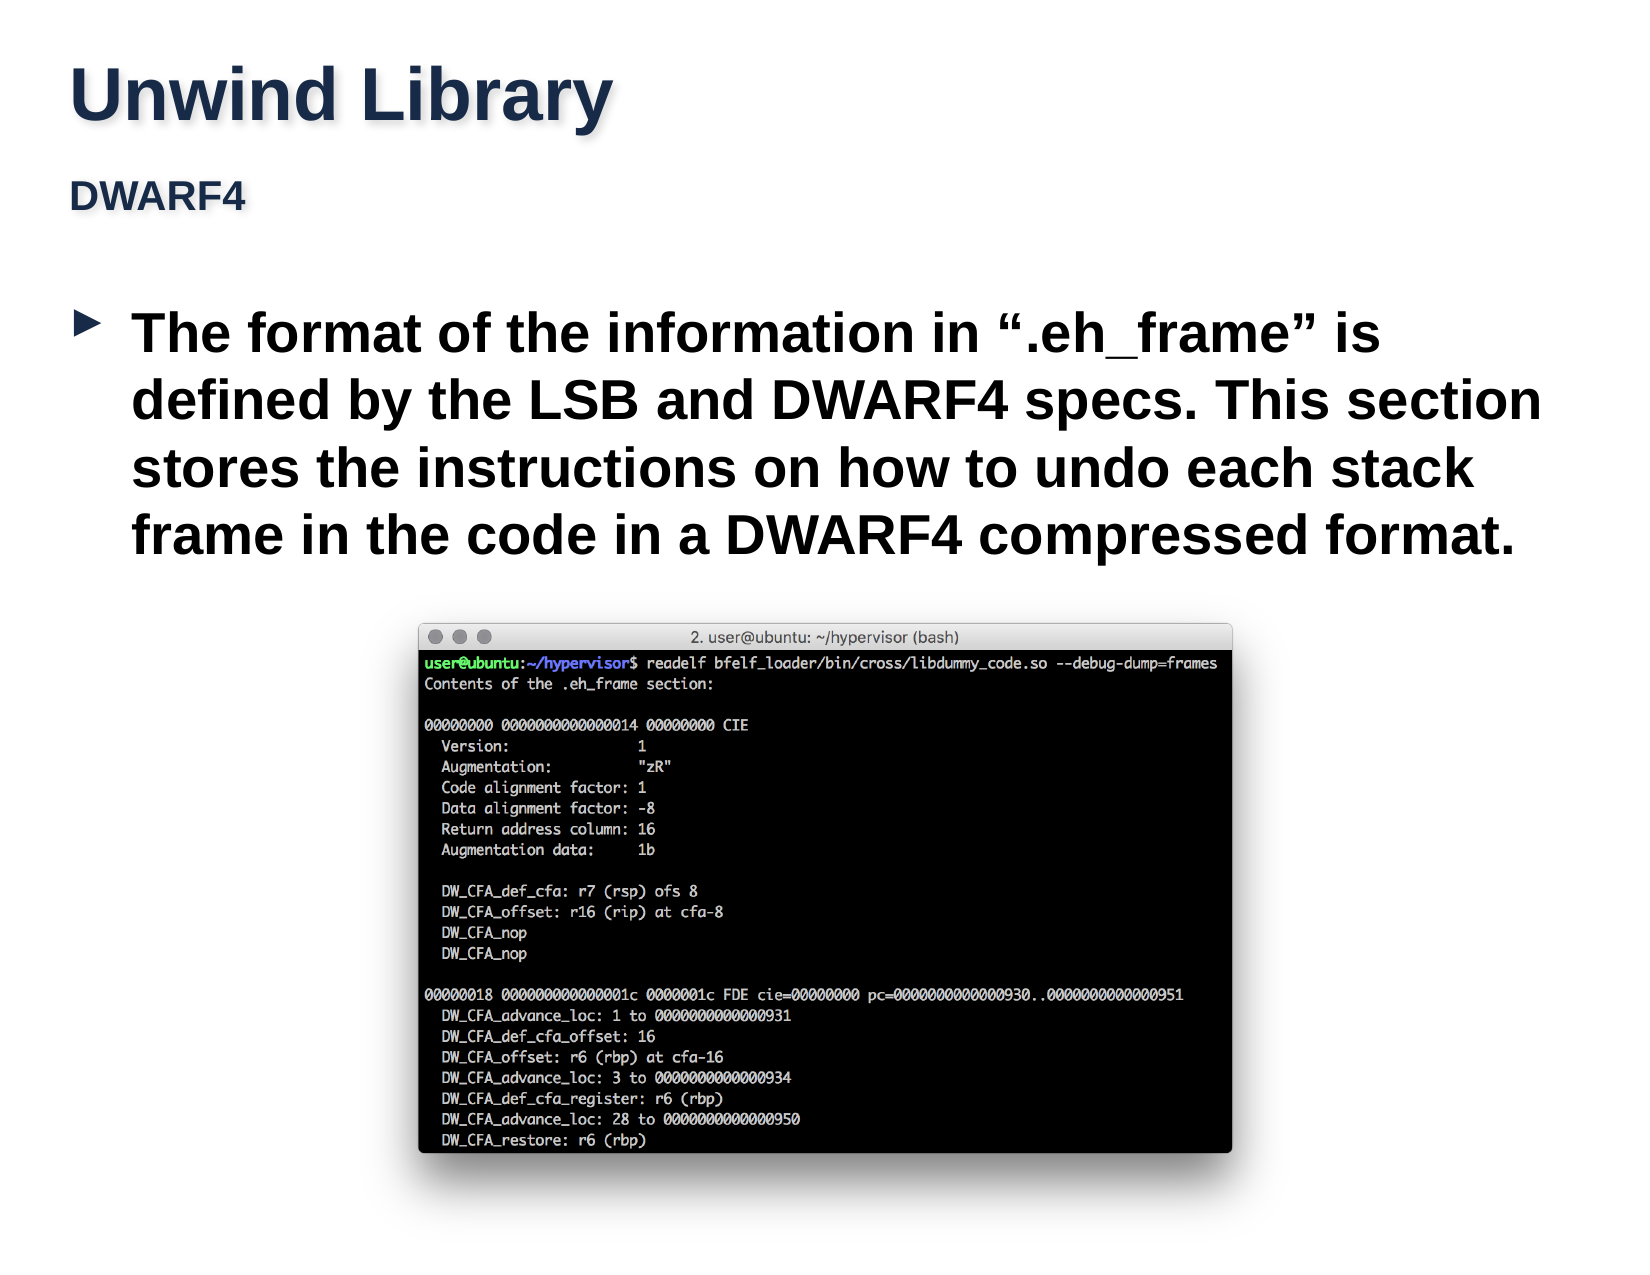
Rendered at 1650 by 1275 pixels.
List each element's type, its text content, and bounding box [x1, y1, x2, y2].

list Unwind Library [52, 34, 1188, 148]
picture [349, 584, 1301, 1251]
list The format of the information in “.eh_frame” is defined by the LSB and DWARF4 specs. This section stores the instructions on how to undo each stack frame in the code in a DWARF4 compressed format. [52, 287, 1598, 1175]
list DWARF4 [52, 148, 1188, 251]
